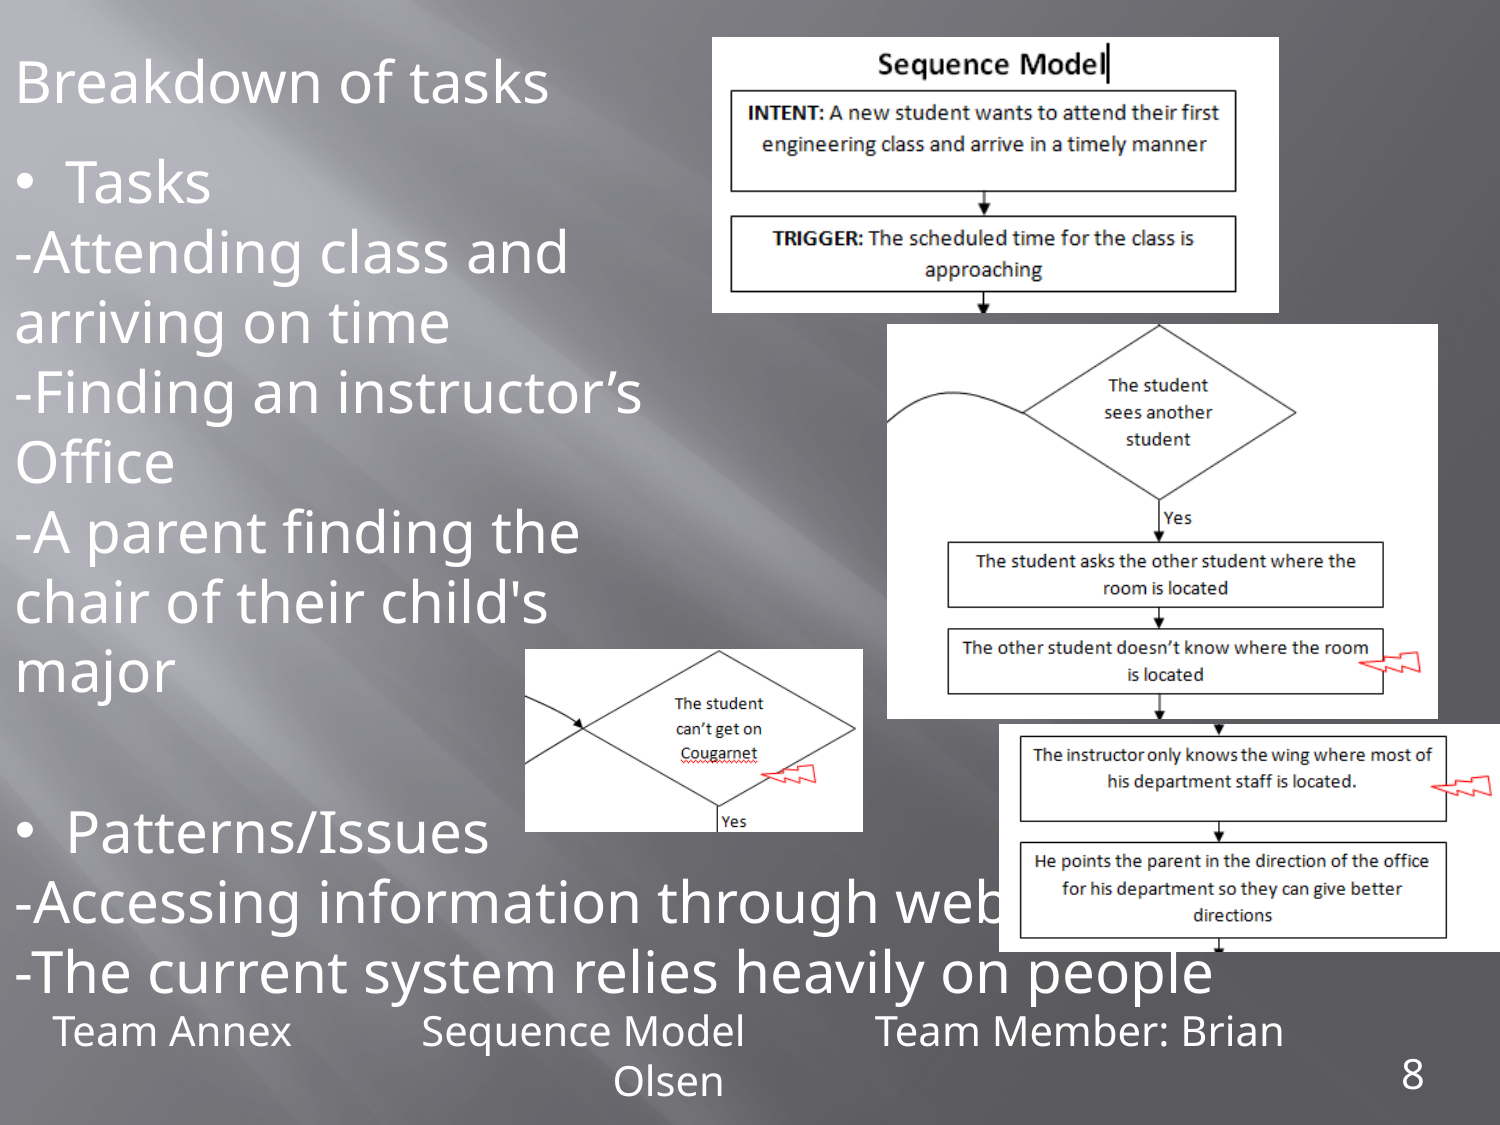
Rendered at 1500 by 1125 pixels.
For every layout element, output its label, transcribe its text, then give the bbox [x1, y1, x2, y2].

text_box Tasks -Attending class and arriving on time -Finding an instructor’s Office -A parent finding the chair of their child's major [0, 137, 688, 712]
picture [712, 37, 1279, 313]
picture [524, 649, 863, 833]
footer Team Annex Sequence Model Team Member: Brian Olsen [0, 1052, 1299, 1113]
slide_number 8 [1299, 1052, 1425, 1113]
picture [999, 724, 1500, 953]
picture [887, 324, 1438, 719]
text_box Patterns/Issues -Accessing information through web -The current system relies heavily on people [0, 787, 1275, 1013]
text_box Breakdown of tasks [0, 37, 688, 123]
